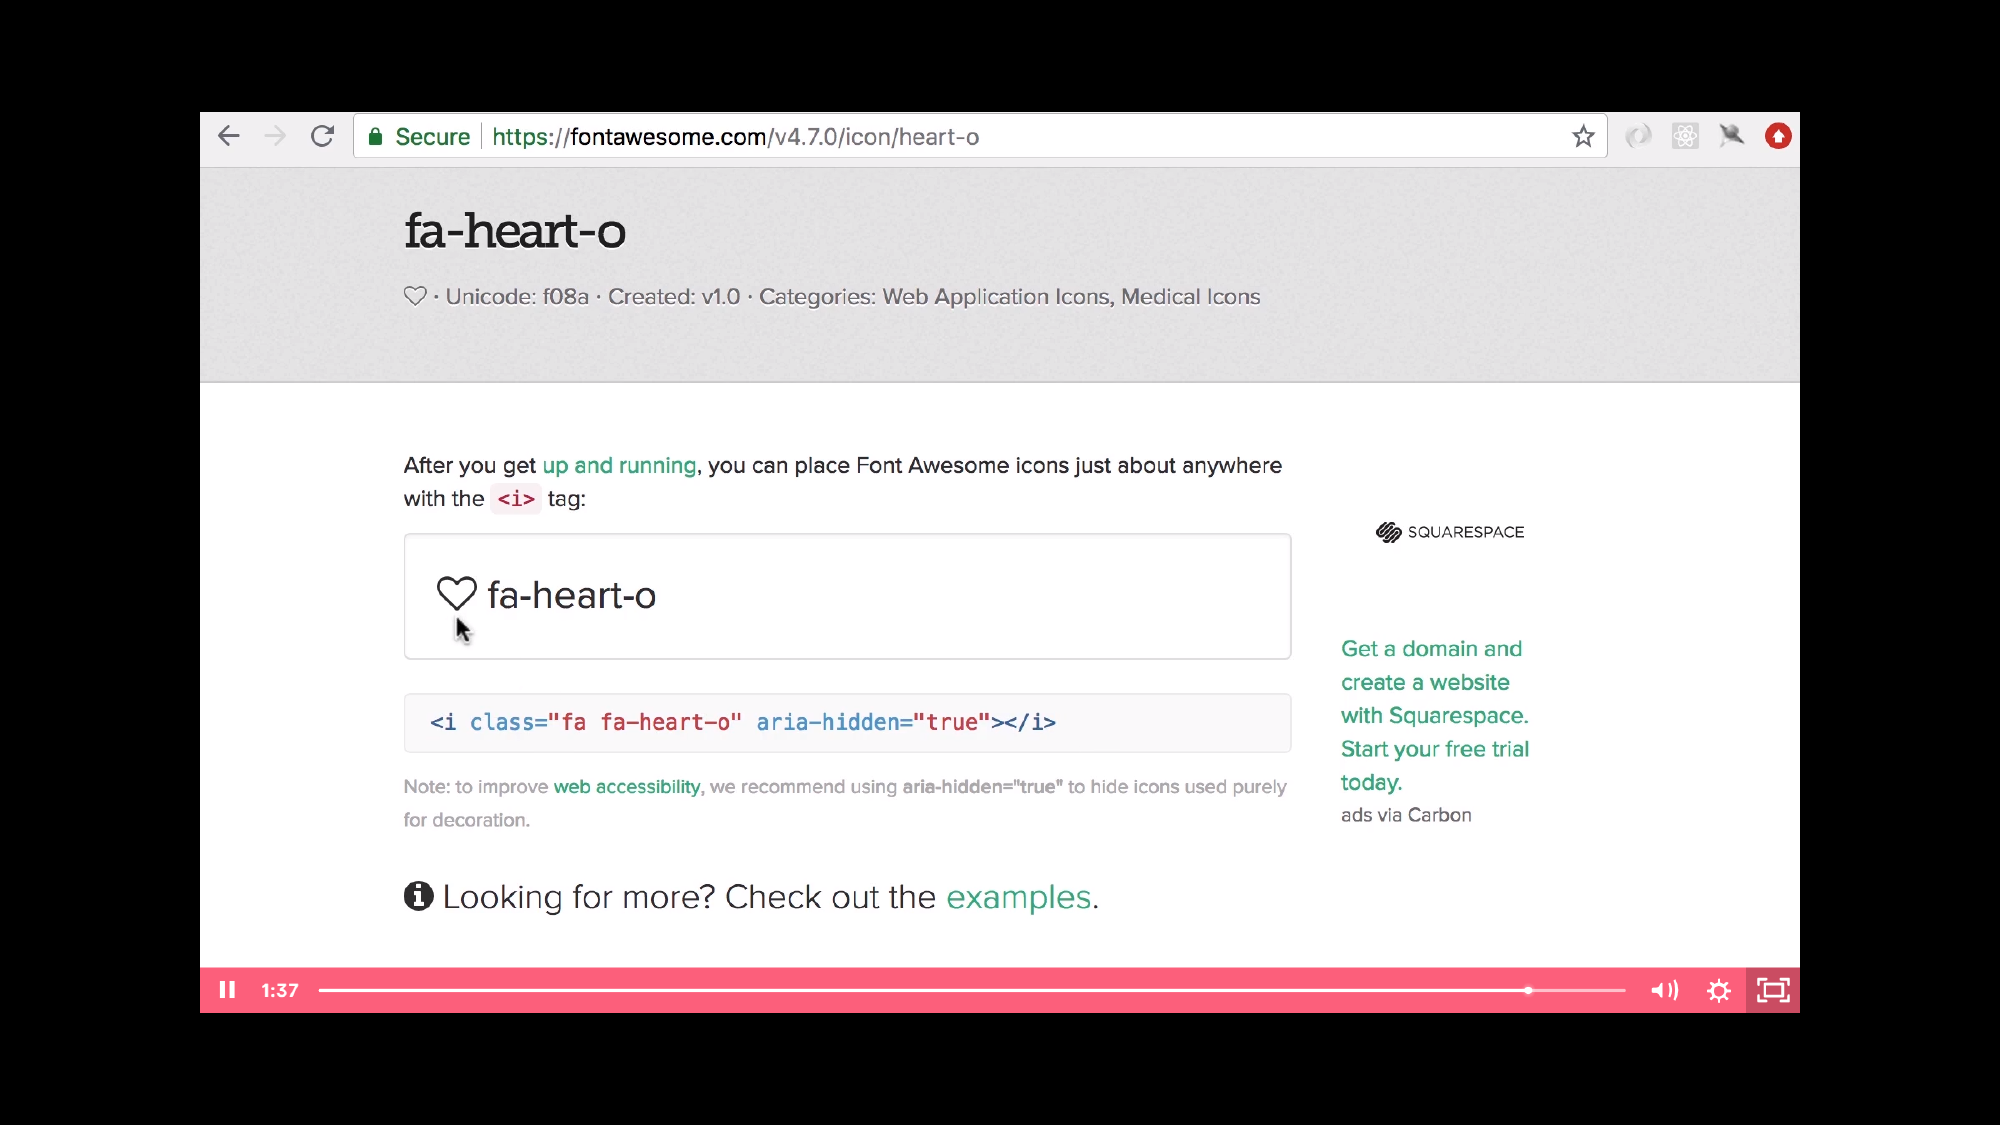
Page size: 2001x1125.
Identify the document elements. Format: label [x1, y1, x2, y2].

picture [199, 112, 1800, 1013]
